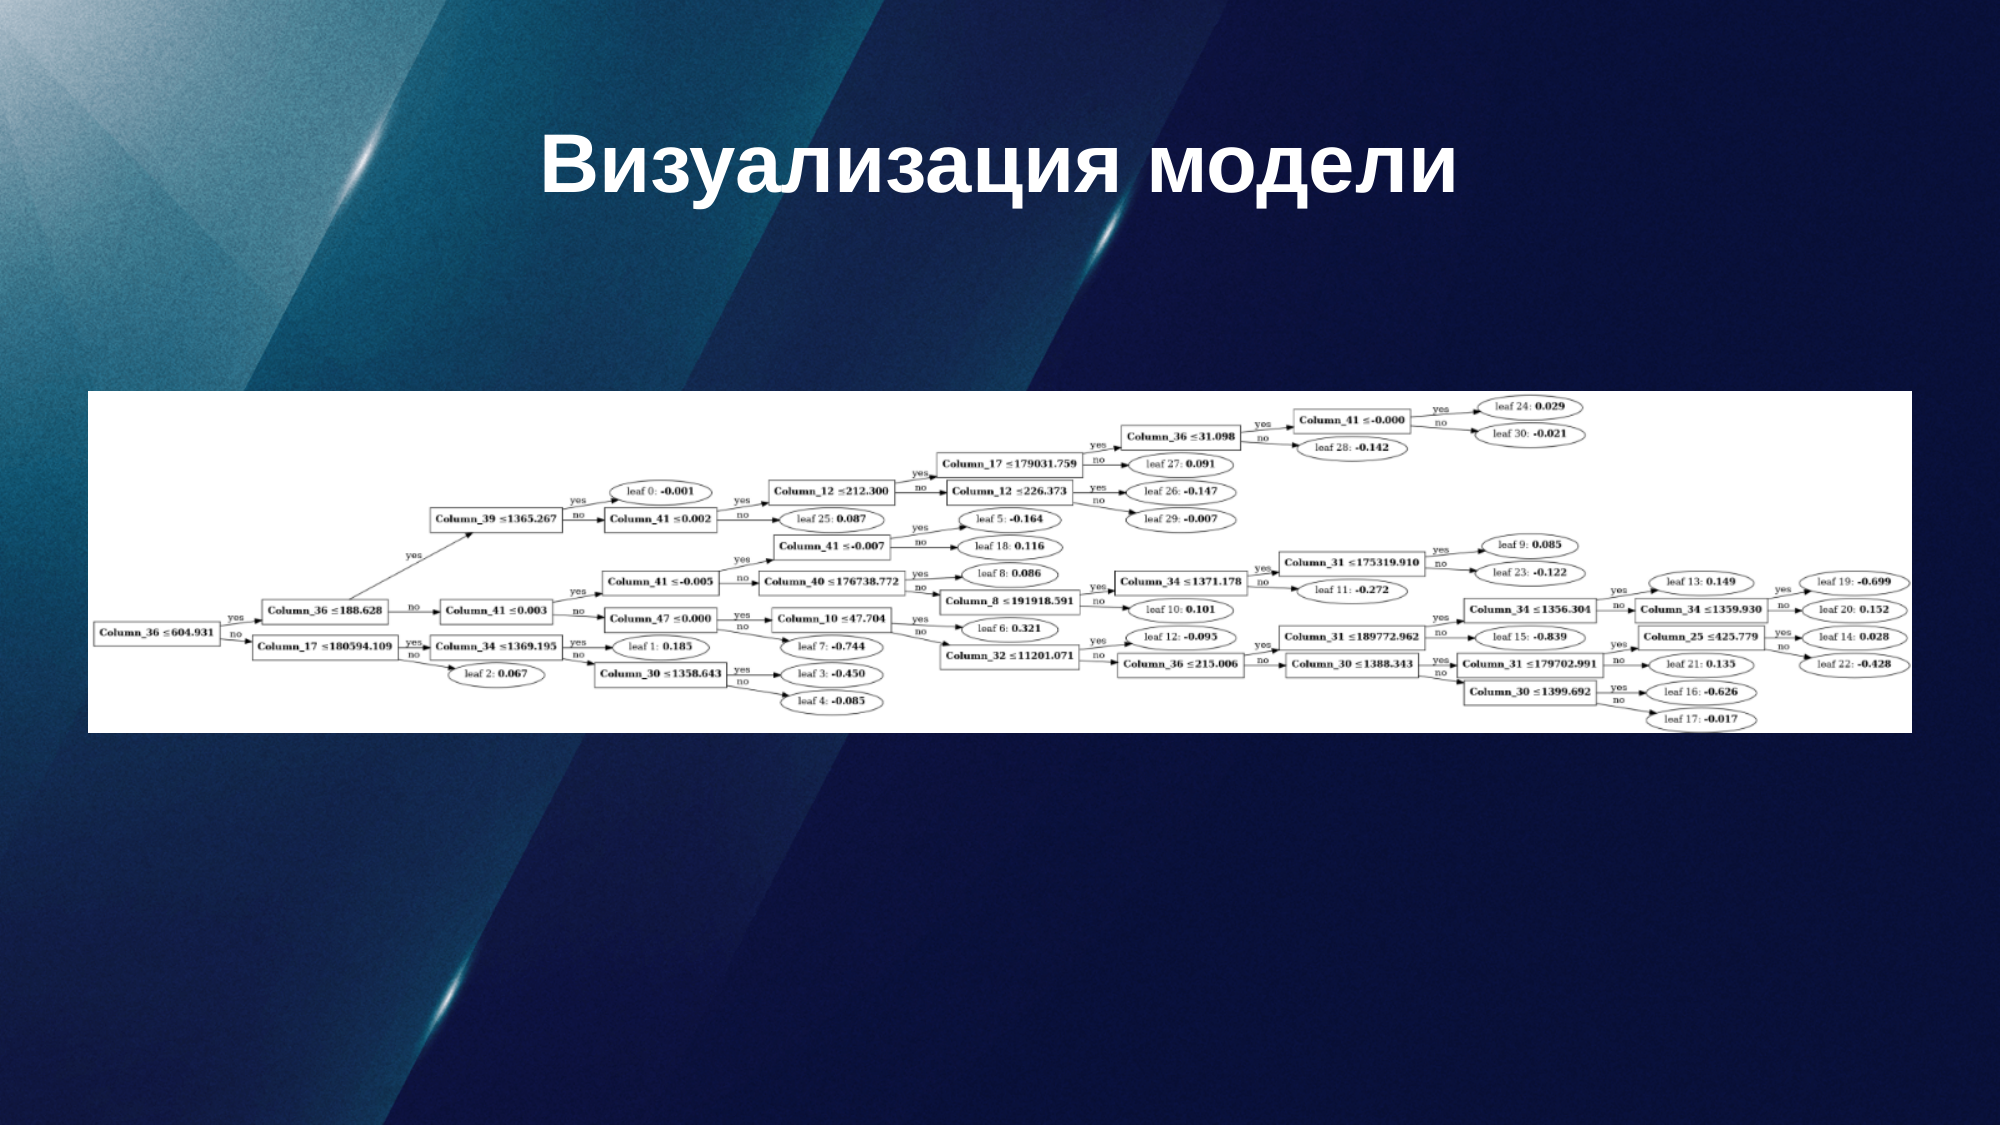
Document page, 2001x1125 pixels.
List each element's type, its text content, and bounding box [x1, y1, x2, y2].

picture [0, 0, 2000, 1125]
text_box Визуализация модели [337, 101, 1662, 217]
